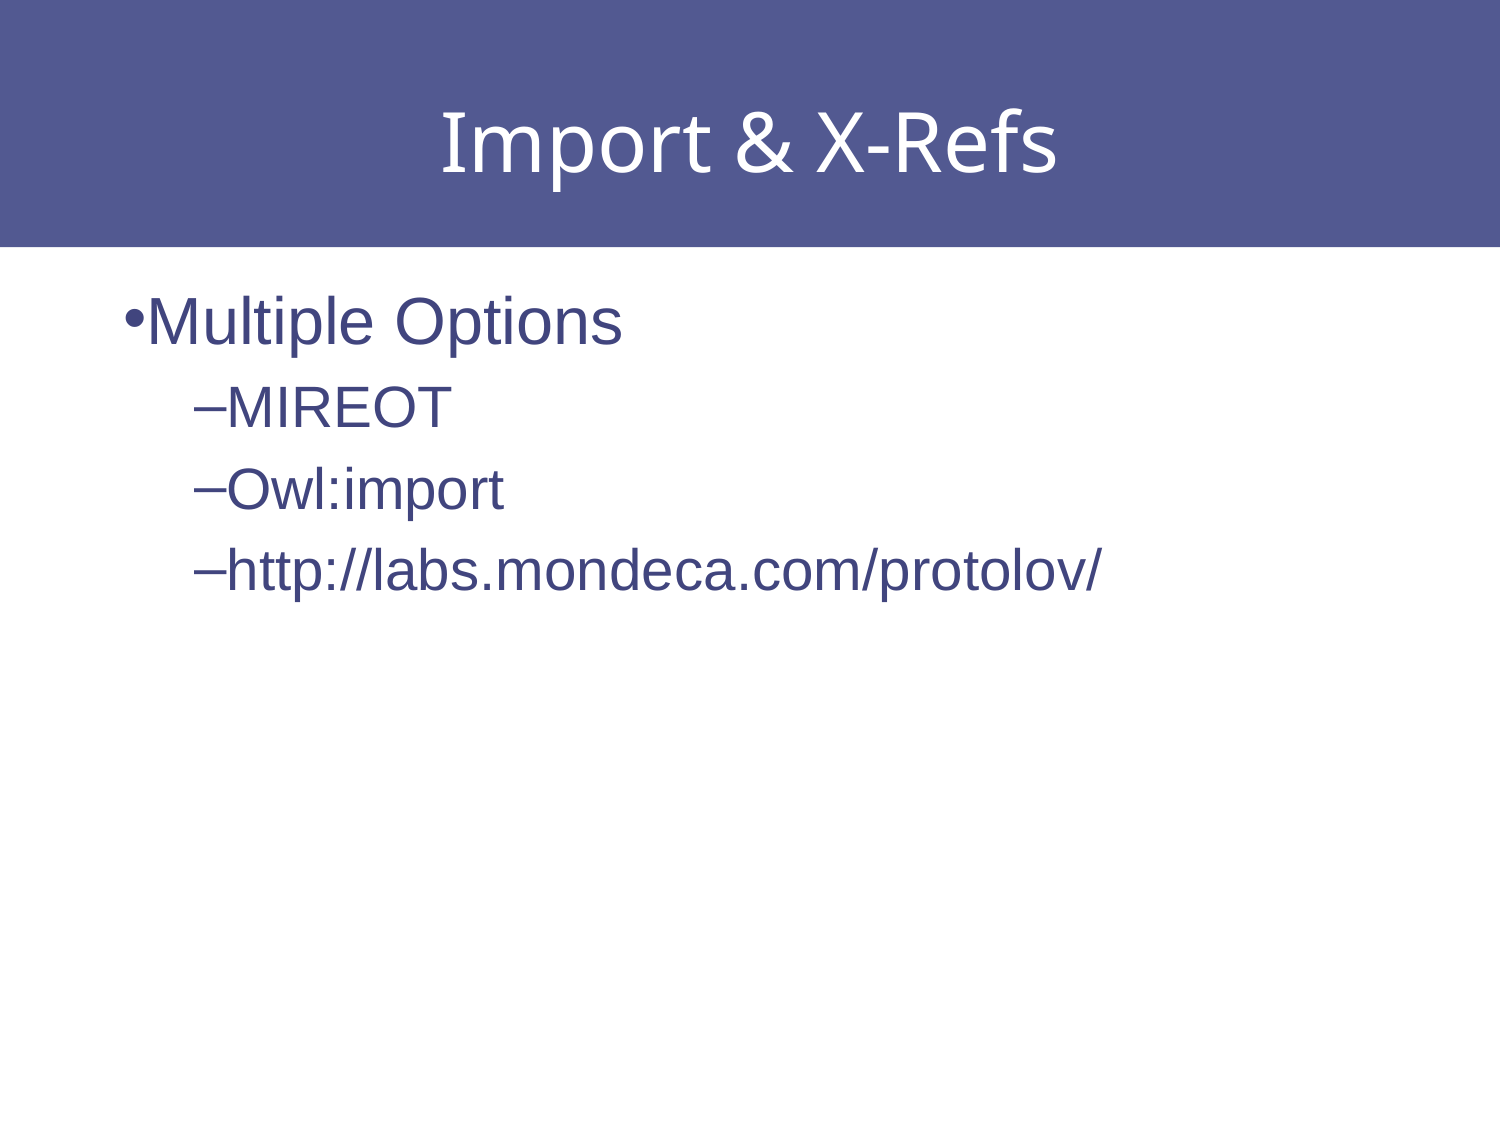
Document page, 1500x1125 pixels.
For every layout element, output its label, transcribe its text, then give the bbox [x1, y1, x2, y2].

list Multiple Options MIREOT Owl:import http://labs.mondeca.com/protolov/ [75, 262, 1425, 1005]
title Import & X-Refs [75, 45, 1425, 233]
